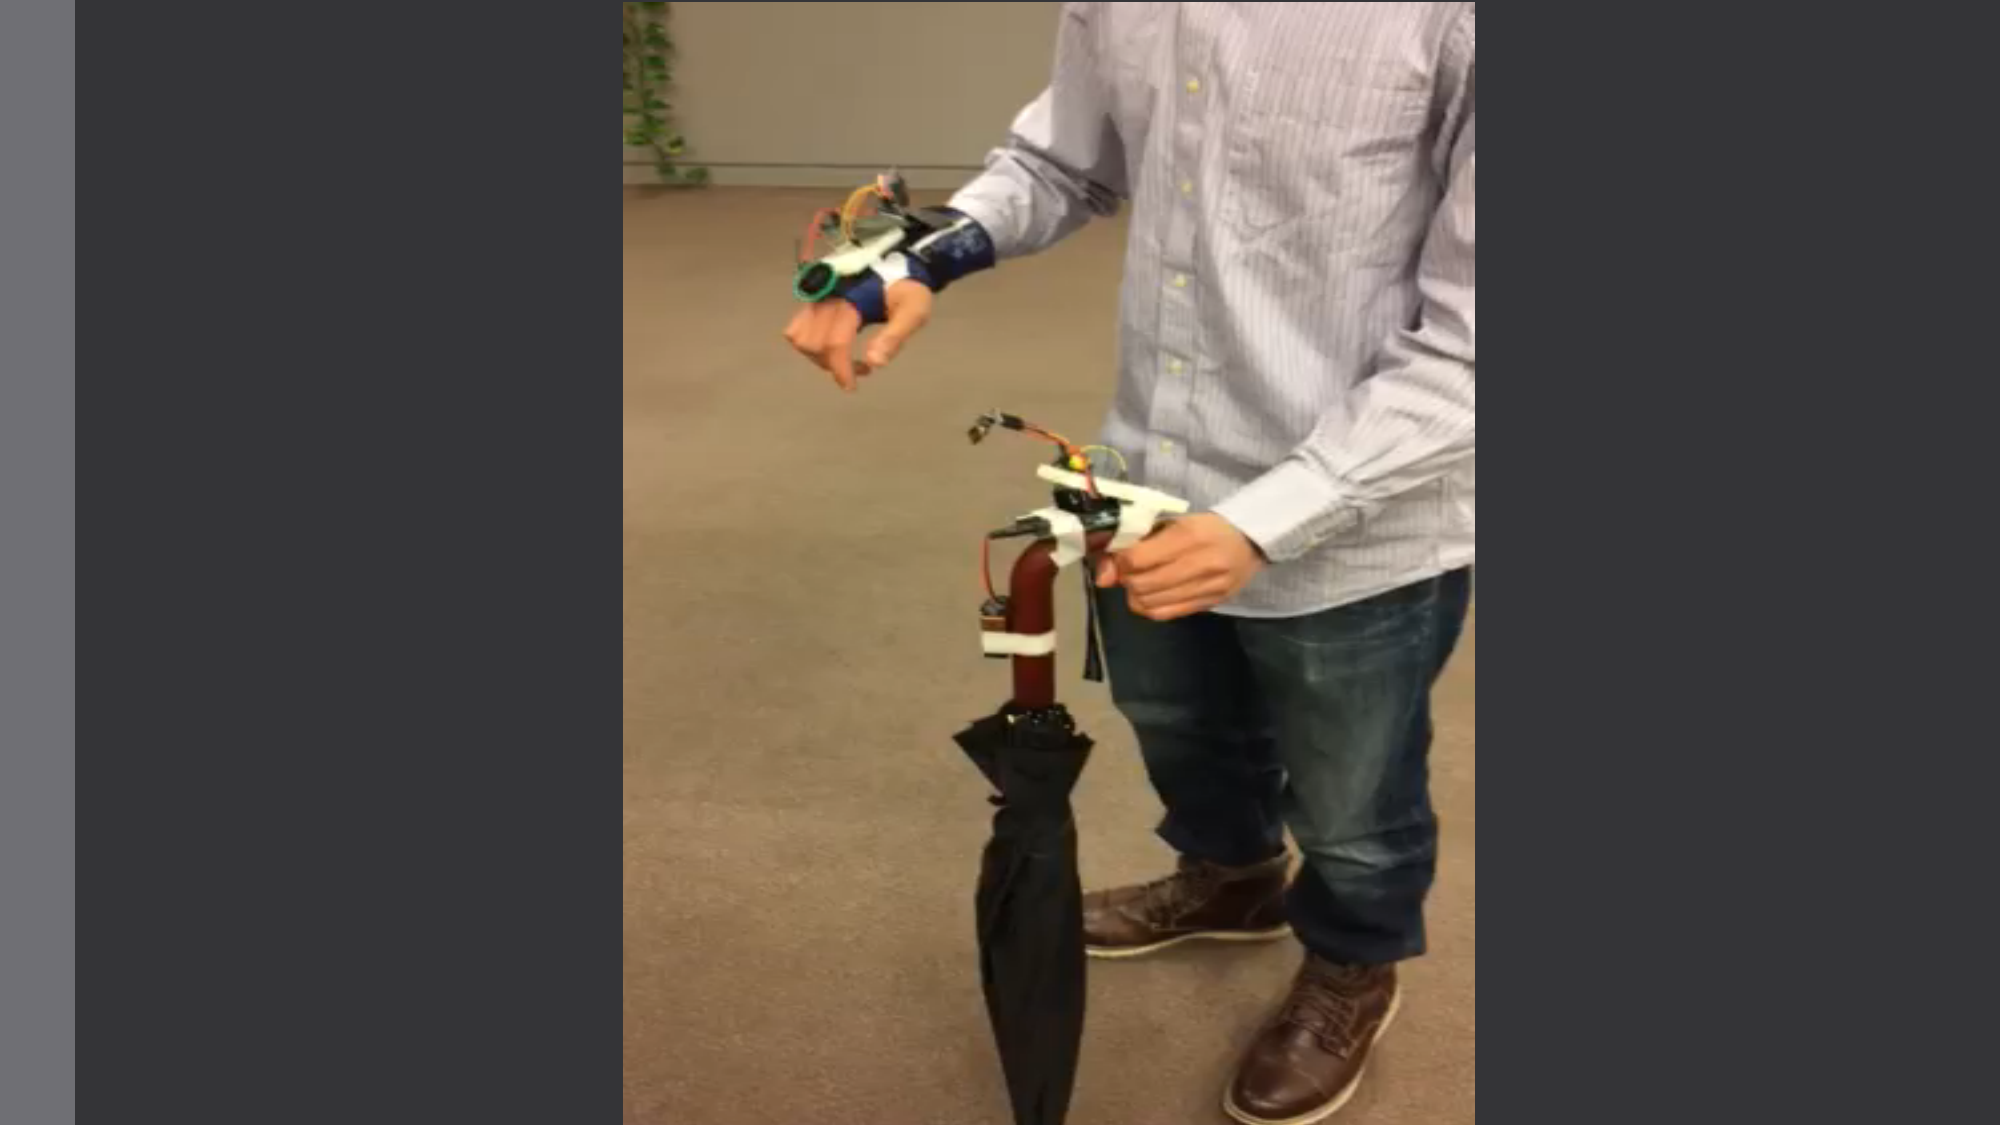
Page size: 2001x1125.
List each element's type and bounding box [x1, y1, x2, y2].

text_box [622, 1, 1476, 1125]
